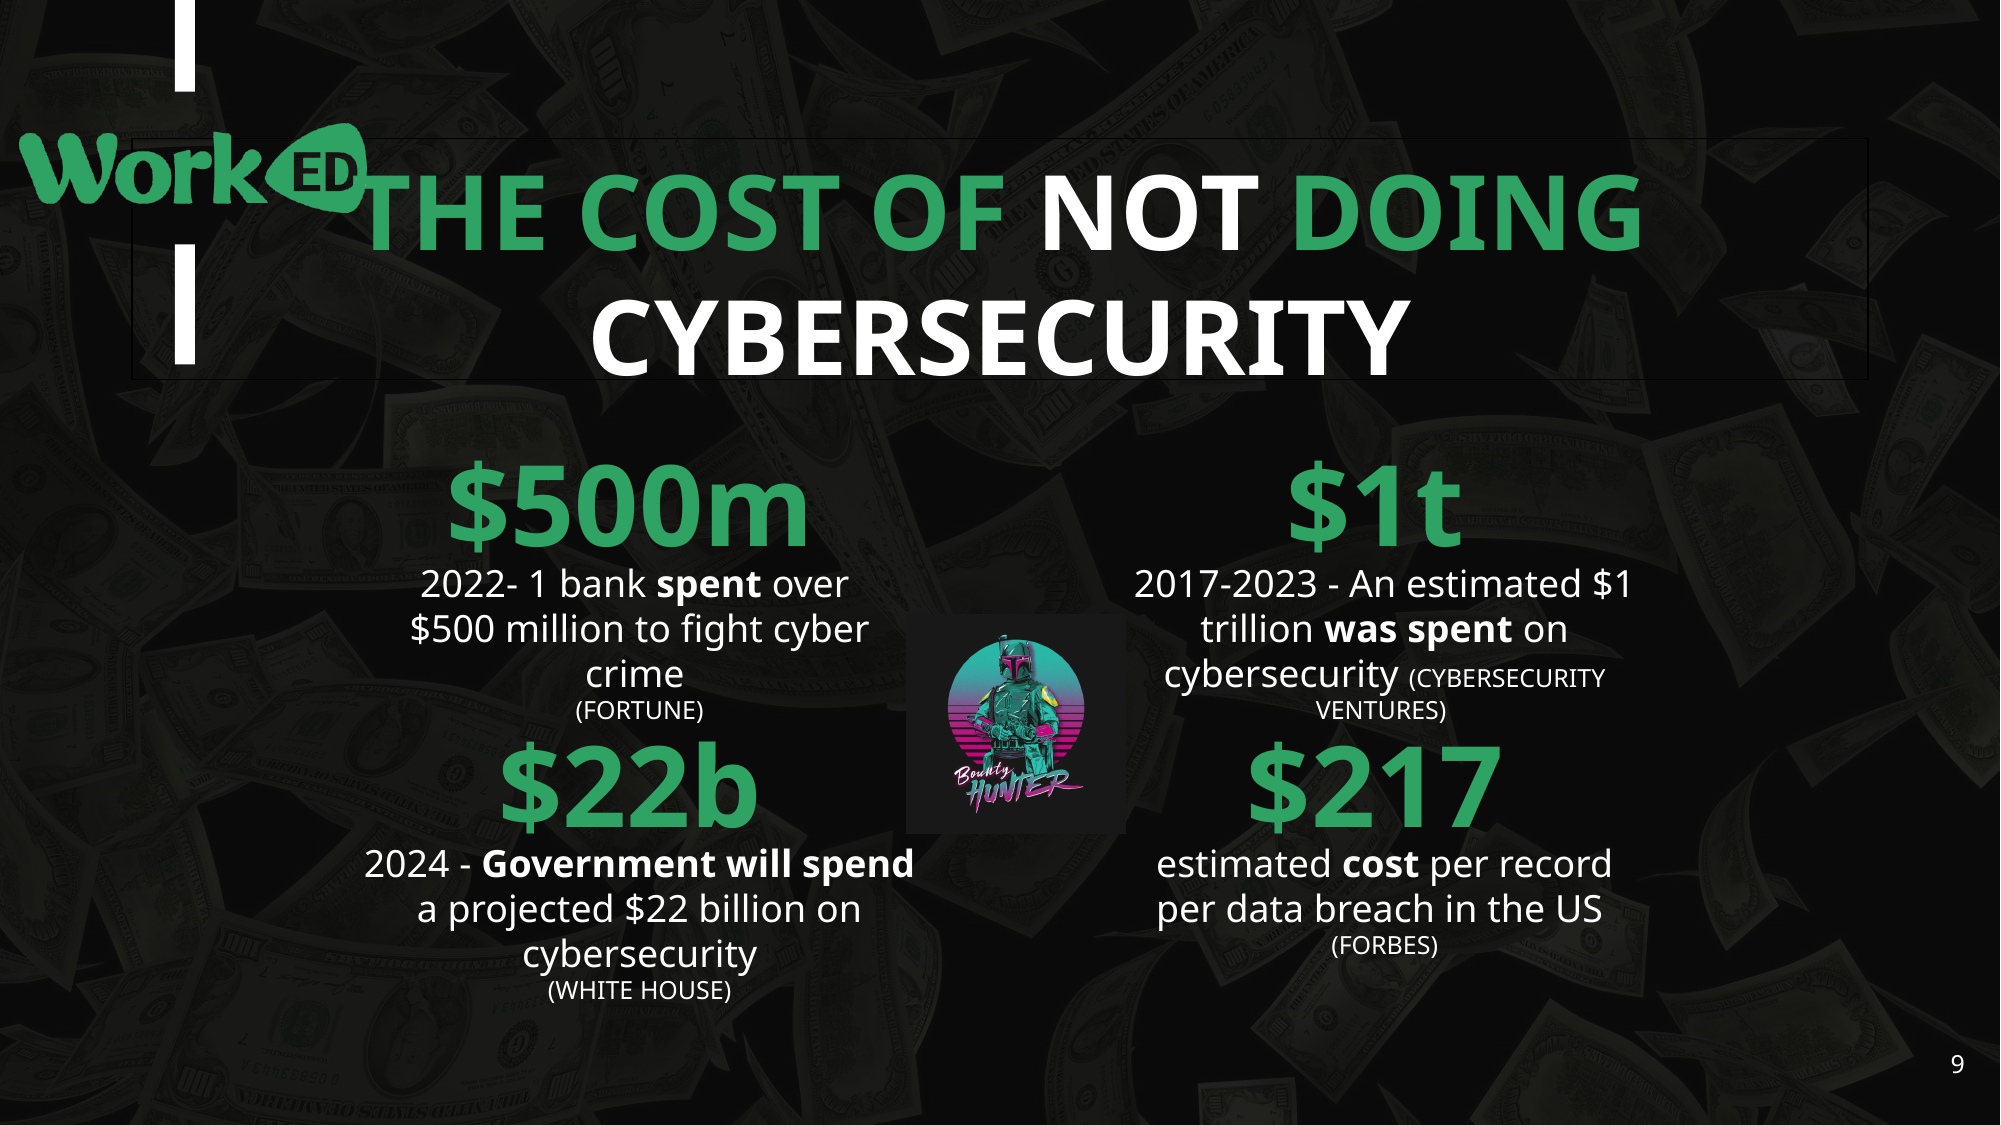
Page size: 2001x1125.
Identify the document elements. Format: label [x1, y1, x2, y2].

text_box [353, 426, 908, 694]
text_box [1111, 706, 1639, 975]
text_box [1073, 426, 1678, 694]
picture [0, 0, 2000, 1125]
text_box [322, 706, 939, 975]
